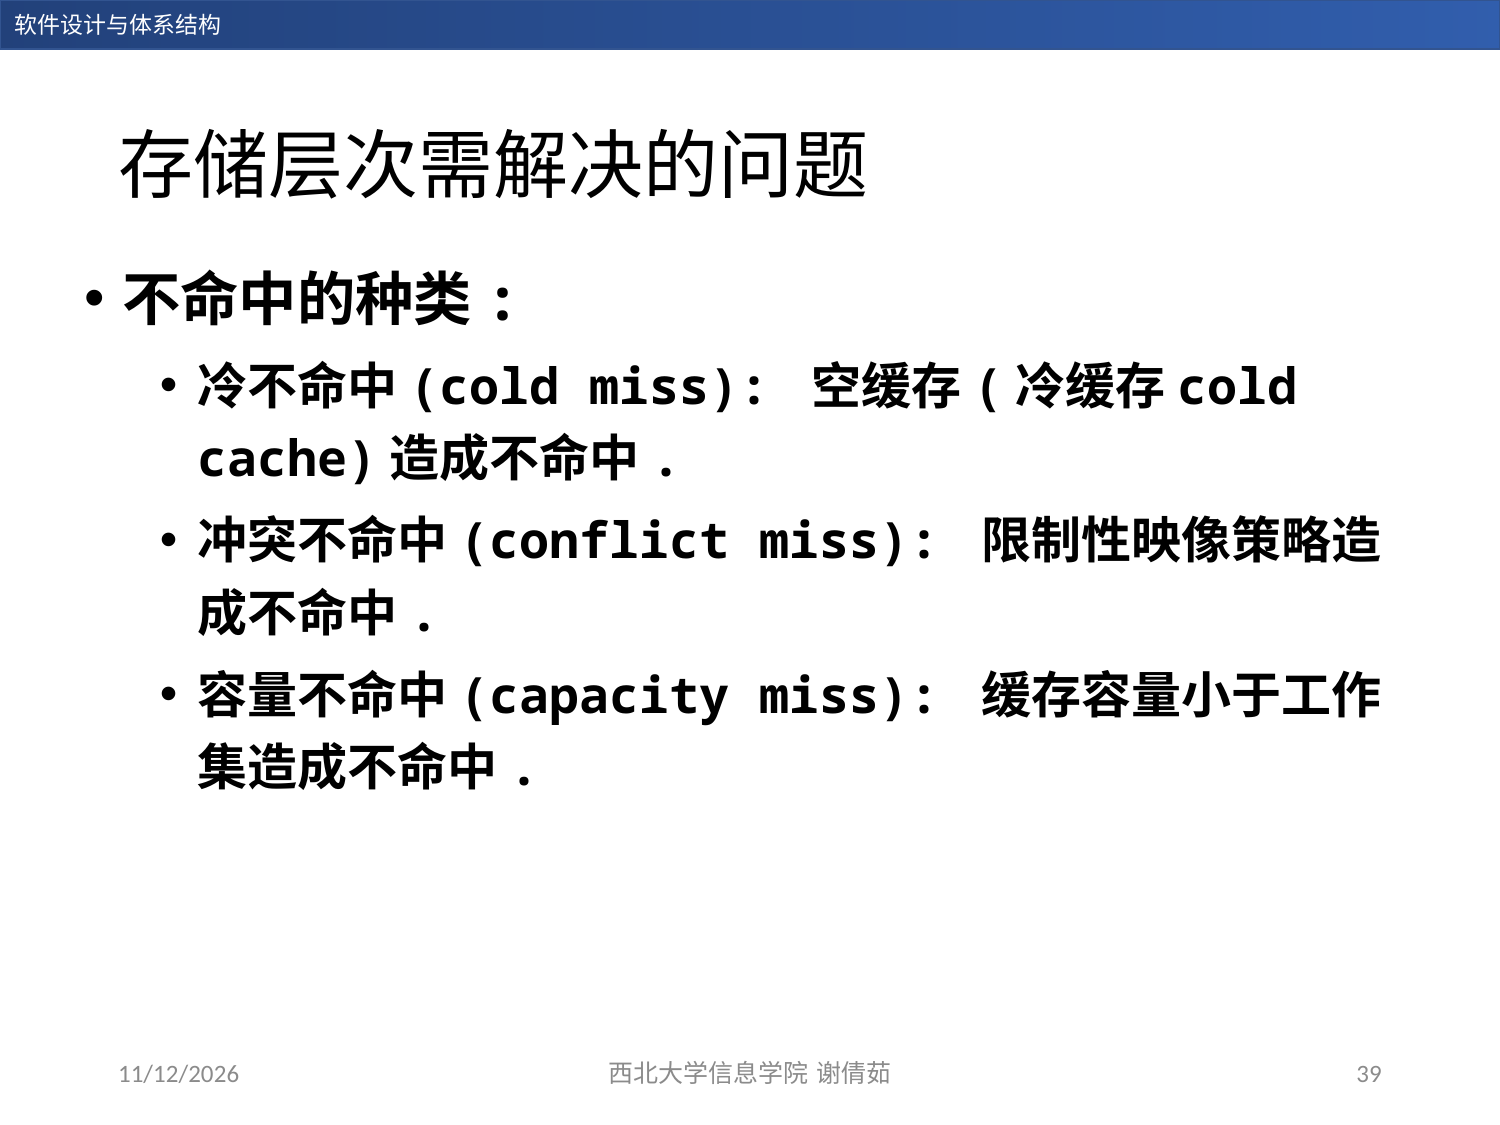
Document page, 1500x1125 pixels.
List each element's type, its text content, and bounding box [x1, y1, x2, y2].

list 不命中的种类: 冷不命中(cold miss): 空缓存(冷缓存cold cache)造成不命中. 冲突不命中(conflict miss): 限制性映像策略造成不命中. 容量不命中(capacity miss): 缓存容量小于工作集造成不命中. [69, 240, 1430, 984]
footer 西北大学信息学院 谢倩茹 [496, 1042, 1004, 1103]
slide_number 39 [1059, 1042, 1397, 1103]
title 存储层次需解决的问题 [103, 59, 1397, 240]
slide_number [103, 1042, 441, 1103]
